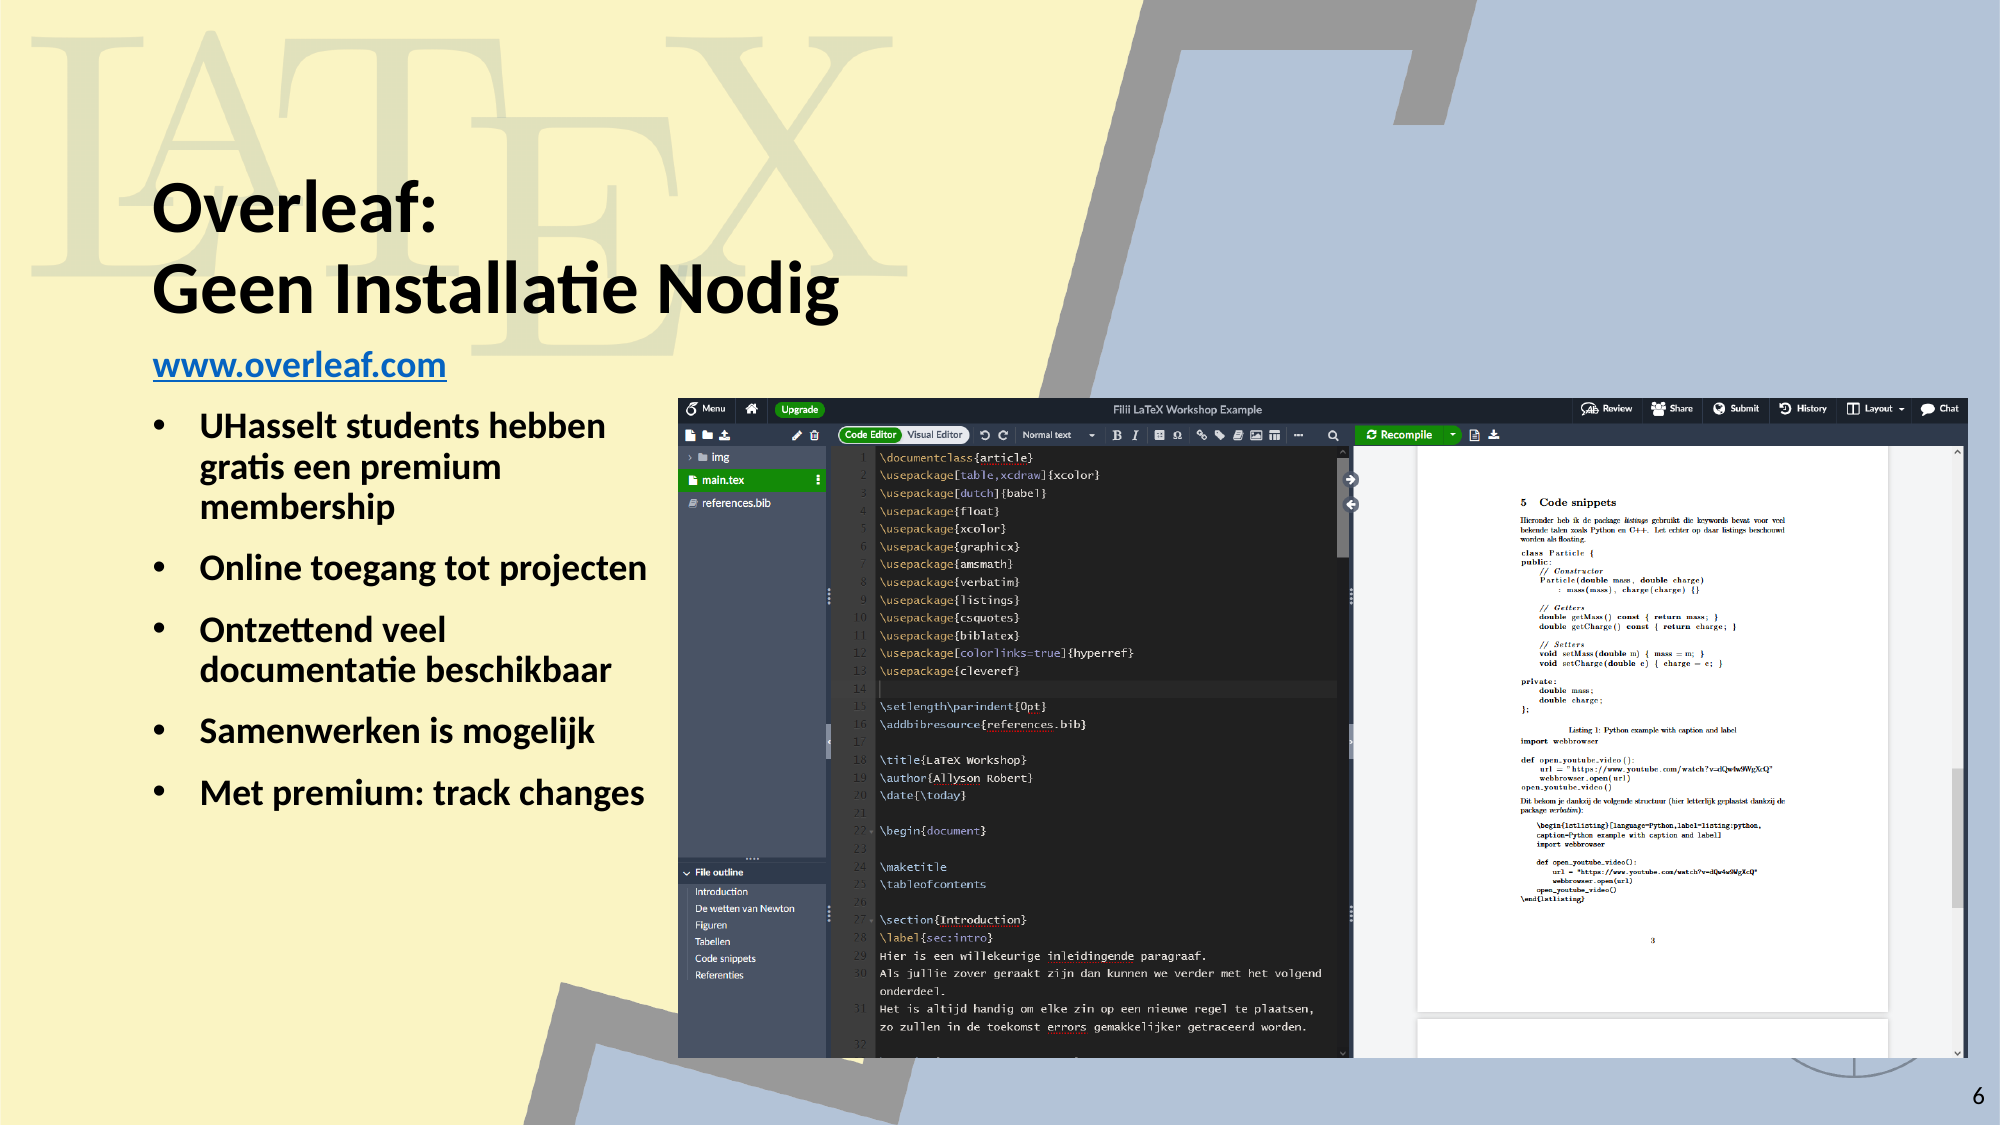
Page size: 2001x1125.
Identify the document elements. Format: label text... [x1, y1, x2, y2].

list www.overleaf.com UHasselt students hebben gratis een premium membership Online toegang tot projecten Ontzettend veel documentatie beschikbaar Samenwerken is mogelijk Met premium: track changes [137, 337, 679, 963]
slide_number 6 [1550, 1065, 2000, 1125]
title Overleaf: Geen Installatie Nodig [137, 75, 1968, 338]
picture [0, 0, 2000, 1125]
